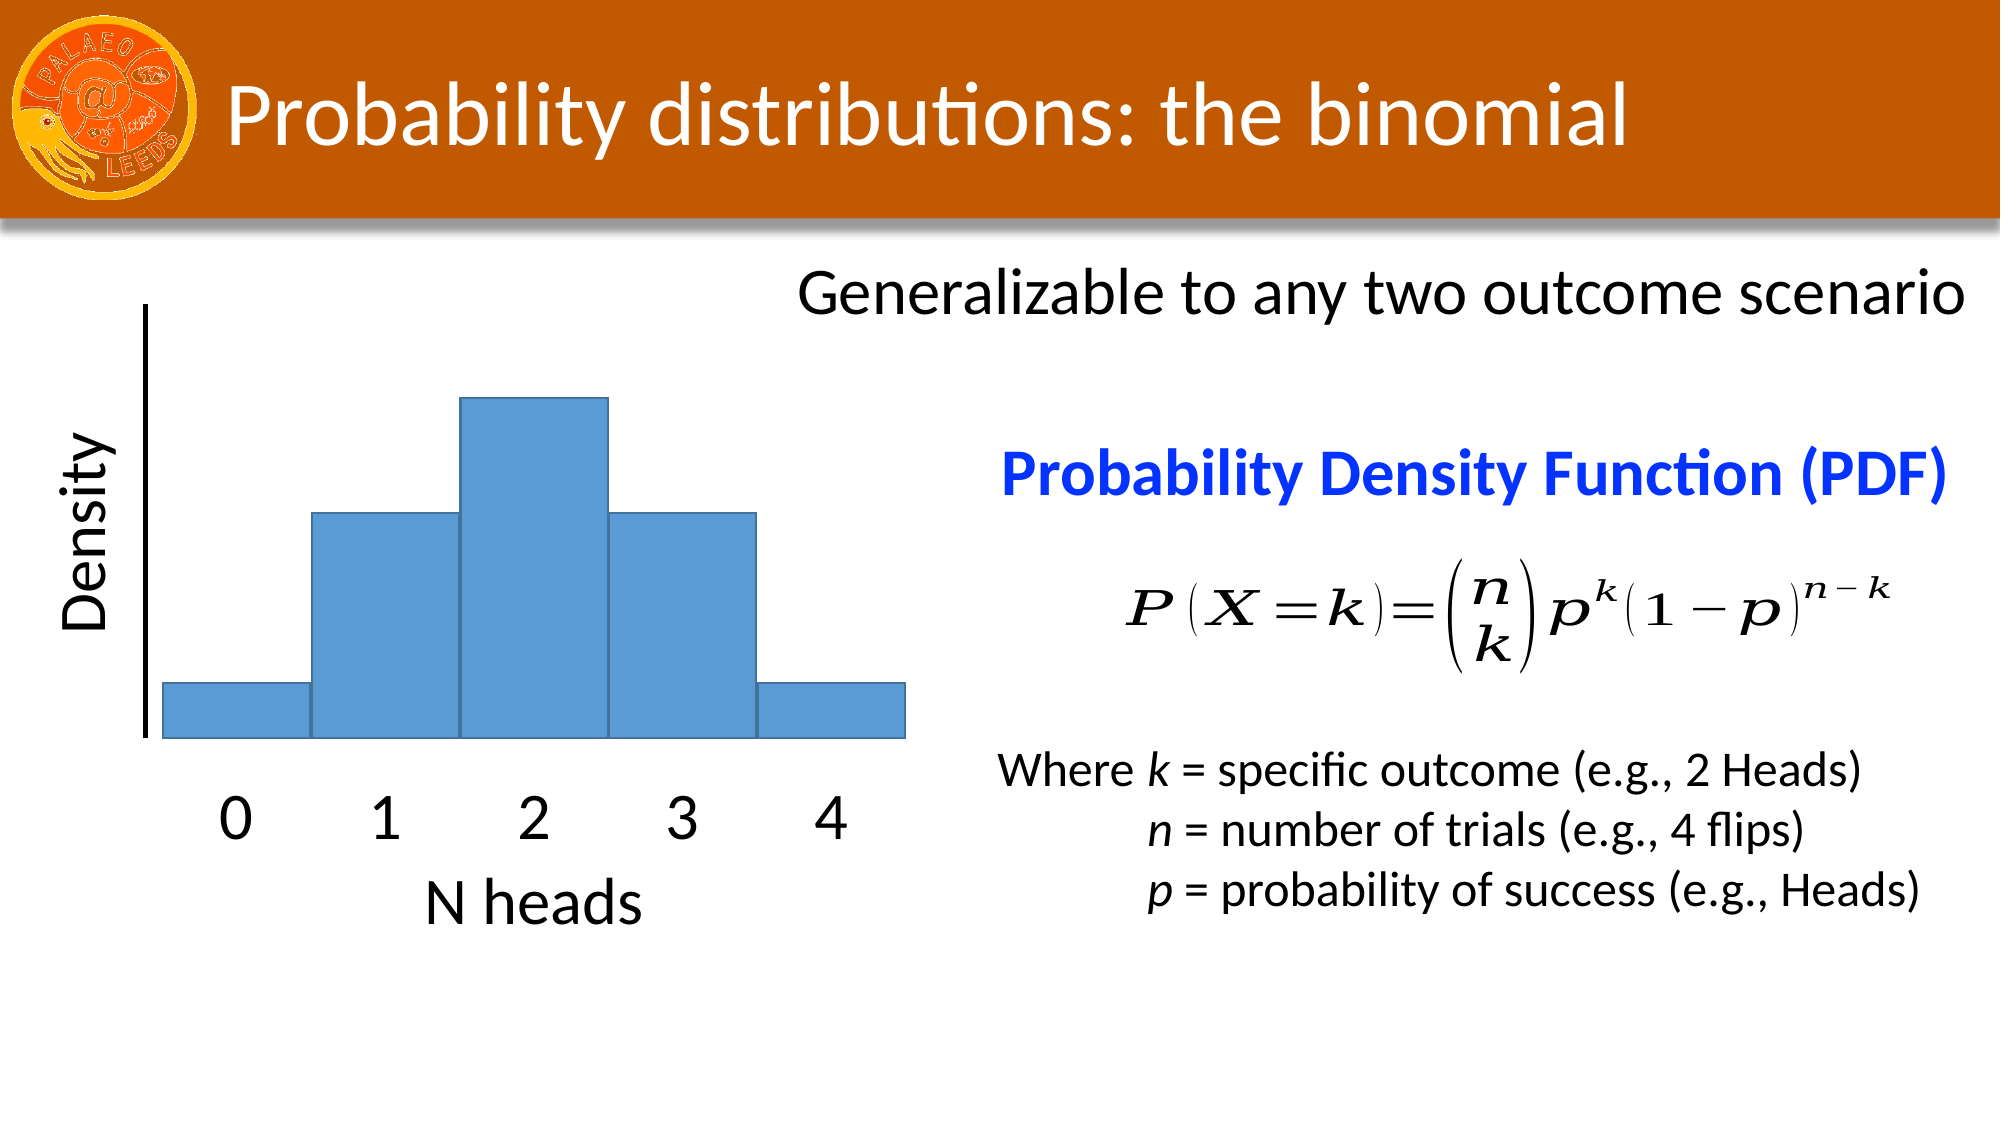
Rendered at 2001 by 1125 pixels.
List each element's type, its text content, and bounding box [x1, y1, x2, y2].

picture [11, 15, 197, 200]
text_box Where k = specific outcome (e.g., 2 Heads) n = number of trials (e.g., 4 flips) p = probability of success (e.g., Heads) [982, 728, 2000, 924]
text_box [0, 0, 2000, 219]
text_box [982, 421, 1970, 678]
text_box Probability distributions: the binomial [210, 17, 2000, 201]
text_box Generalizable to any two outcome scenario [755, 241, 1983, 336]
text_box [31, 303, 906, 947]
